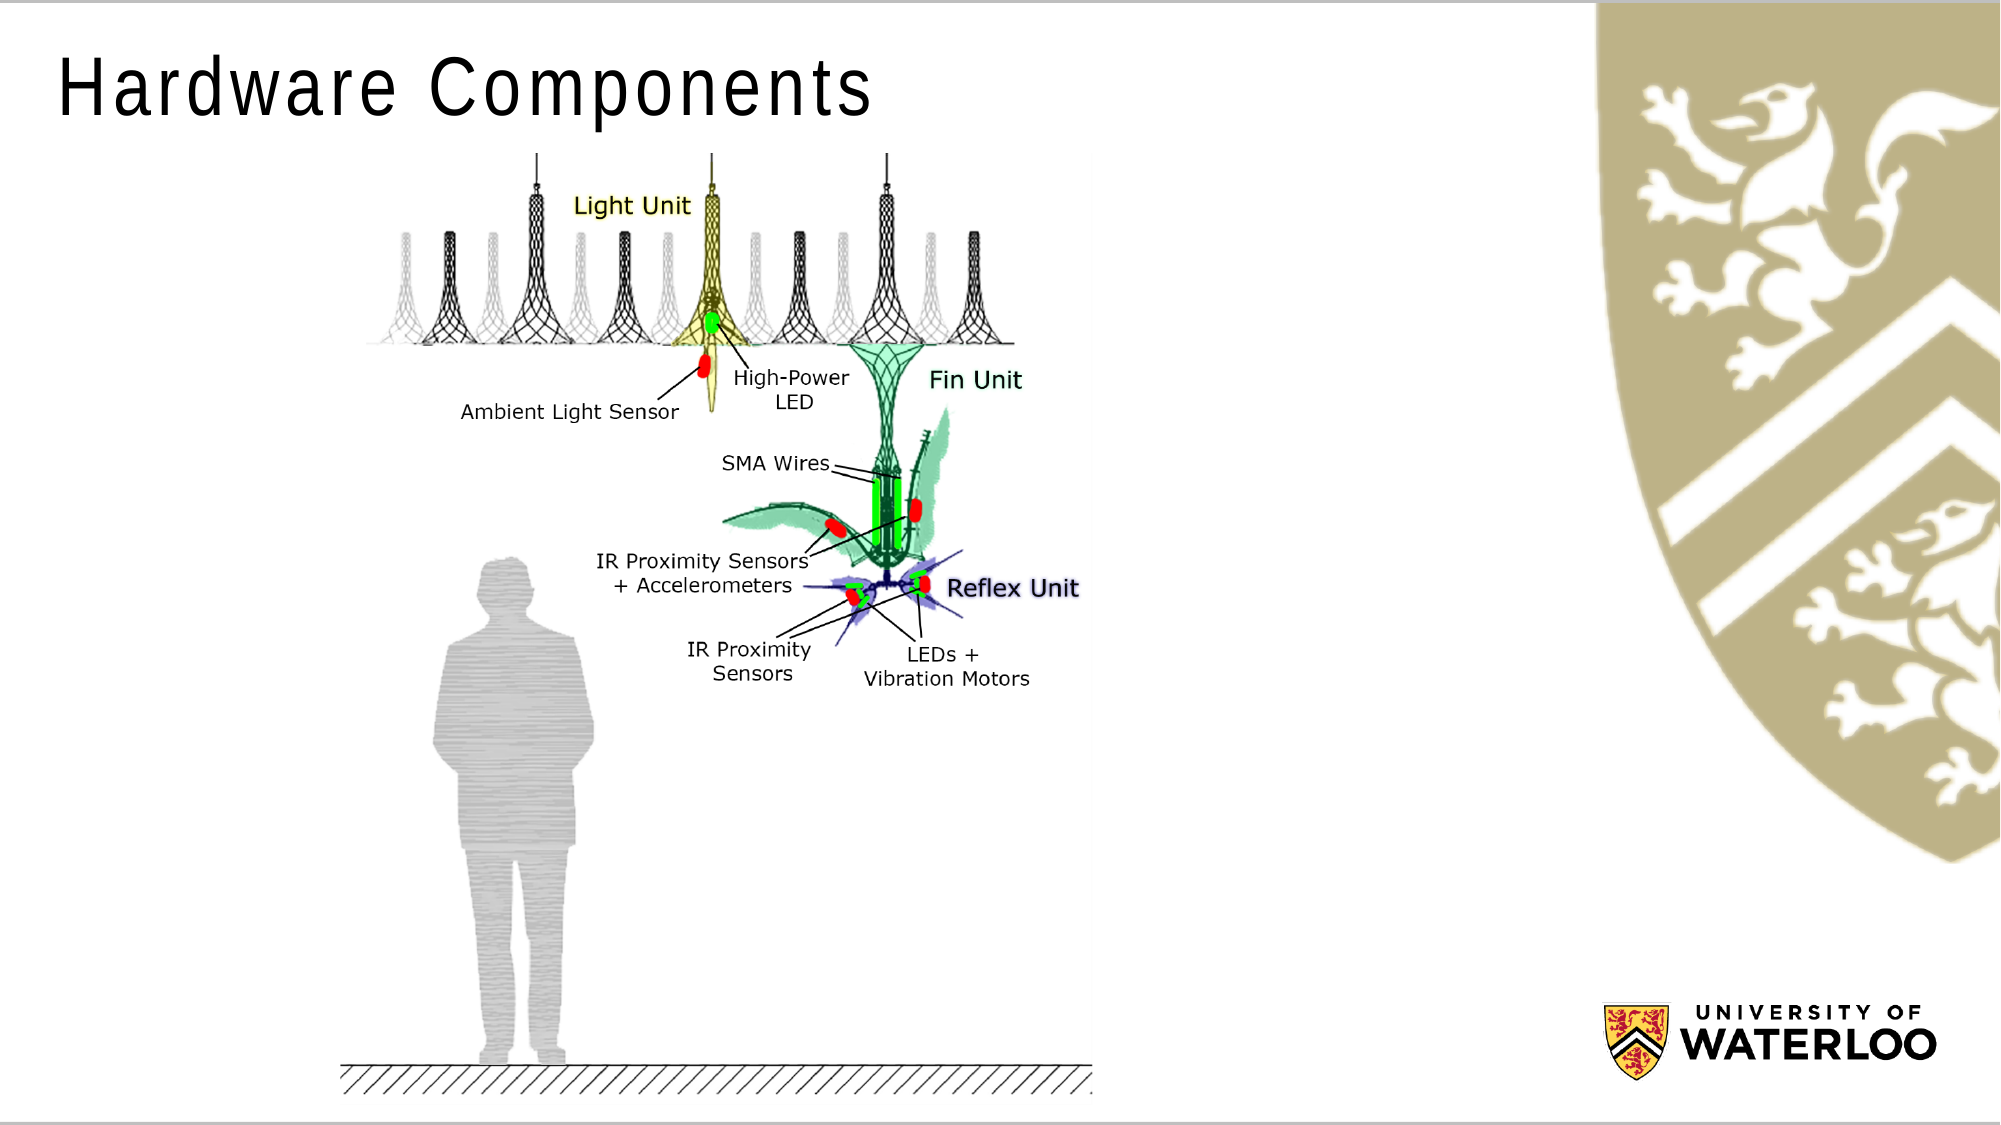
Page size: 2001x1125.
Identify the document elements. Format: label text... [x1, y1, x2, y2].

title Hardware Components [42, 11, 1580, 170]
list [316, 153, 1116, 1105]
picture [1567, 962, 1973, 1110]
